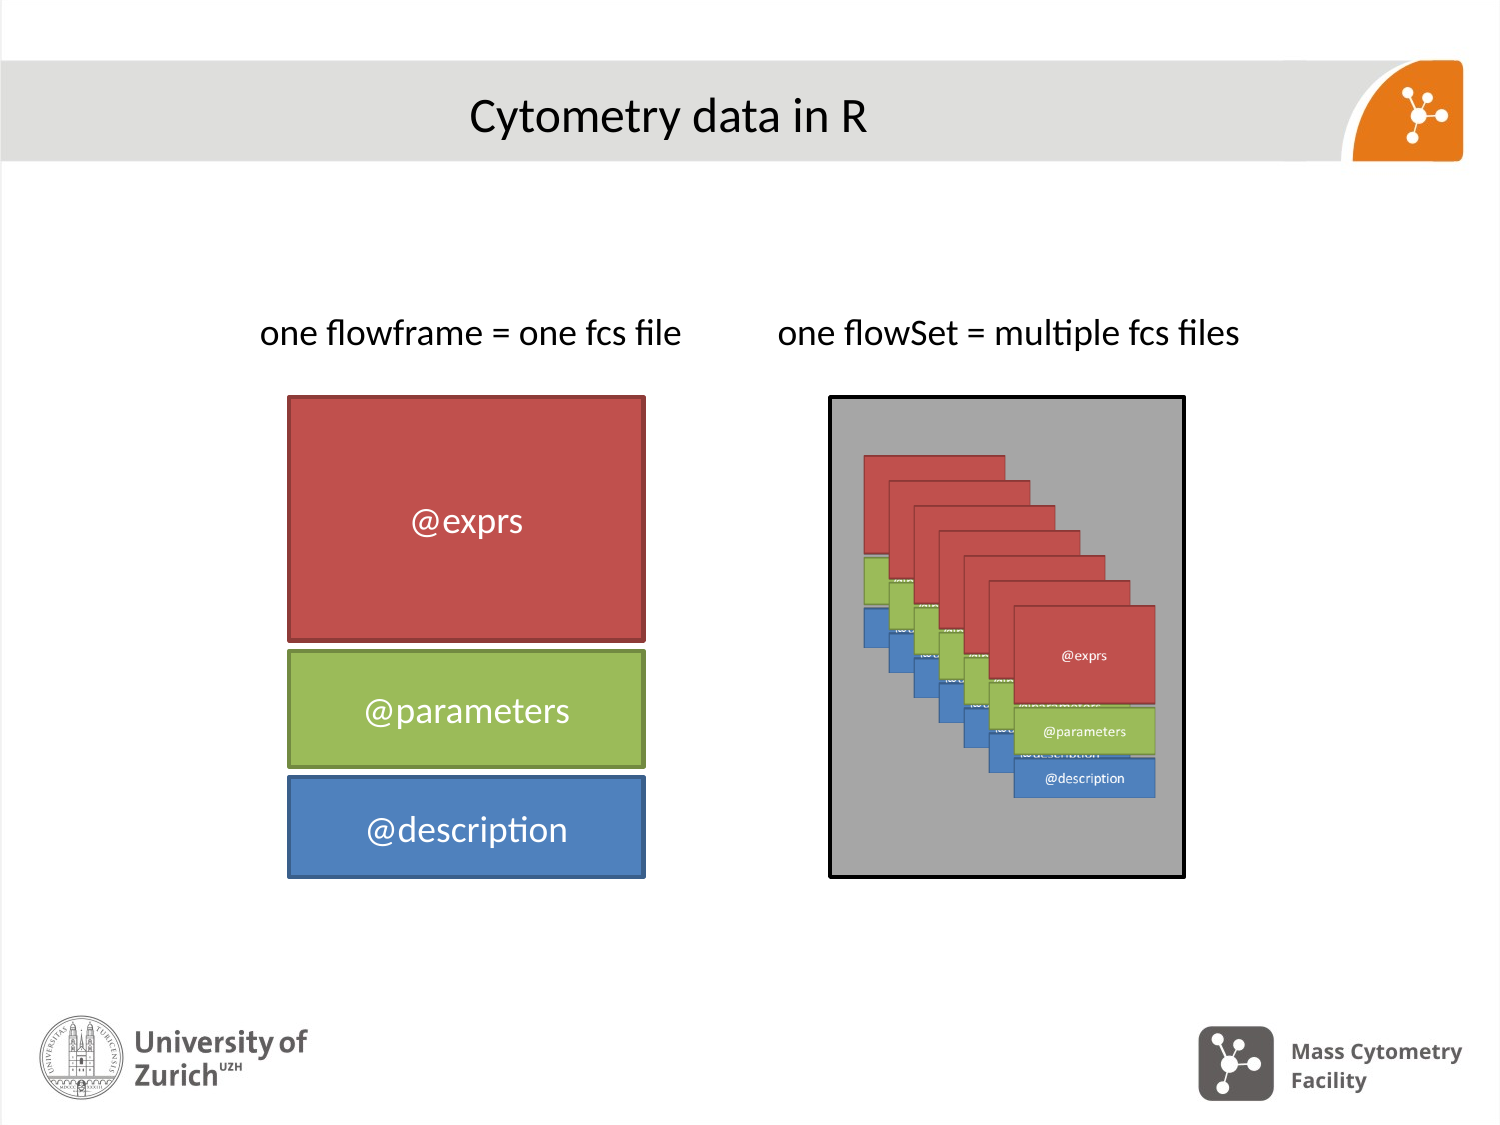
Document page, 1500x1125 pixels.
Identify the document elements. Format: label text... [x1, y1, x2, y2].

text_box one flowframe = one fcs file [244, 301, 698, 361]
text_box @parameters [287, 649, 646, 769]
title Cytometry data in R [37, 75, 1300, 150]
text_box [828, 395, 1186, 879]
text_box @exprs [287, 395, 646, 643]
text_box @description [287, 775, 646, 879]
picture [0, 0, 1500, 1125]
text_box one flowSet = multiple fcs files [762, 301, 1256, 361]
